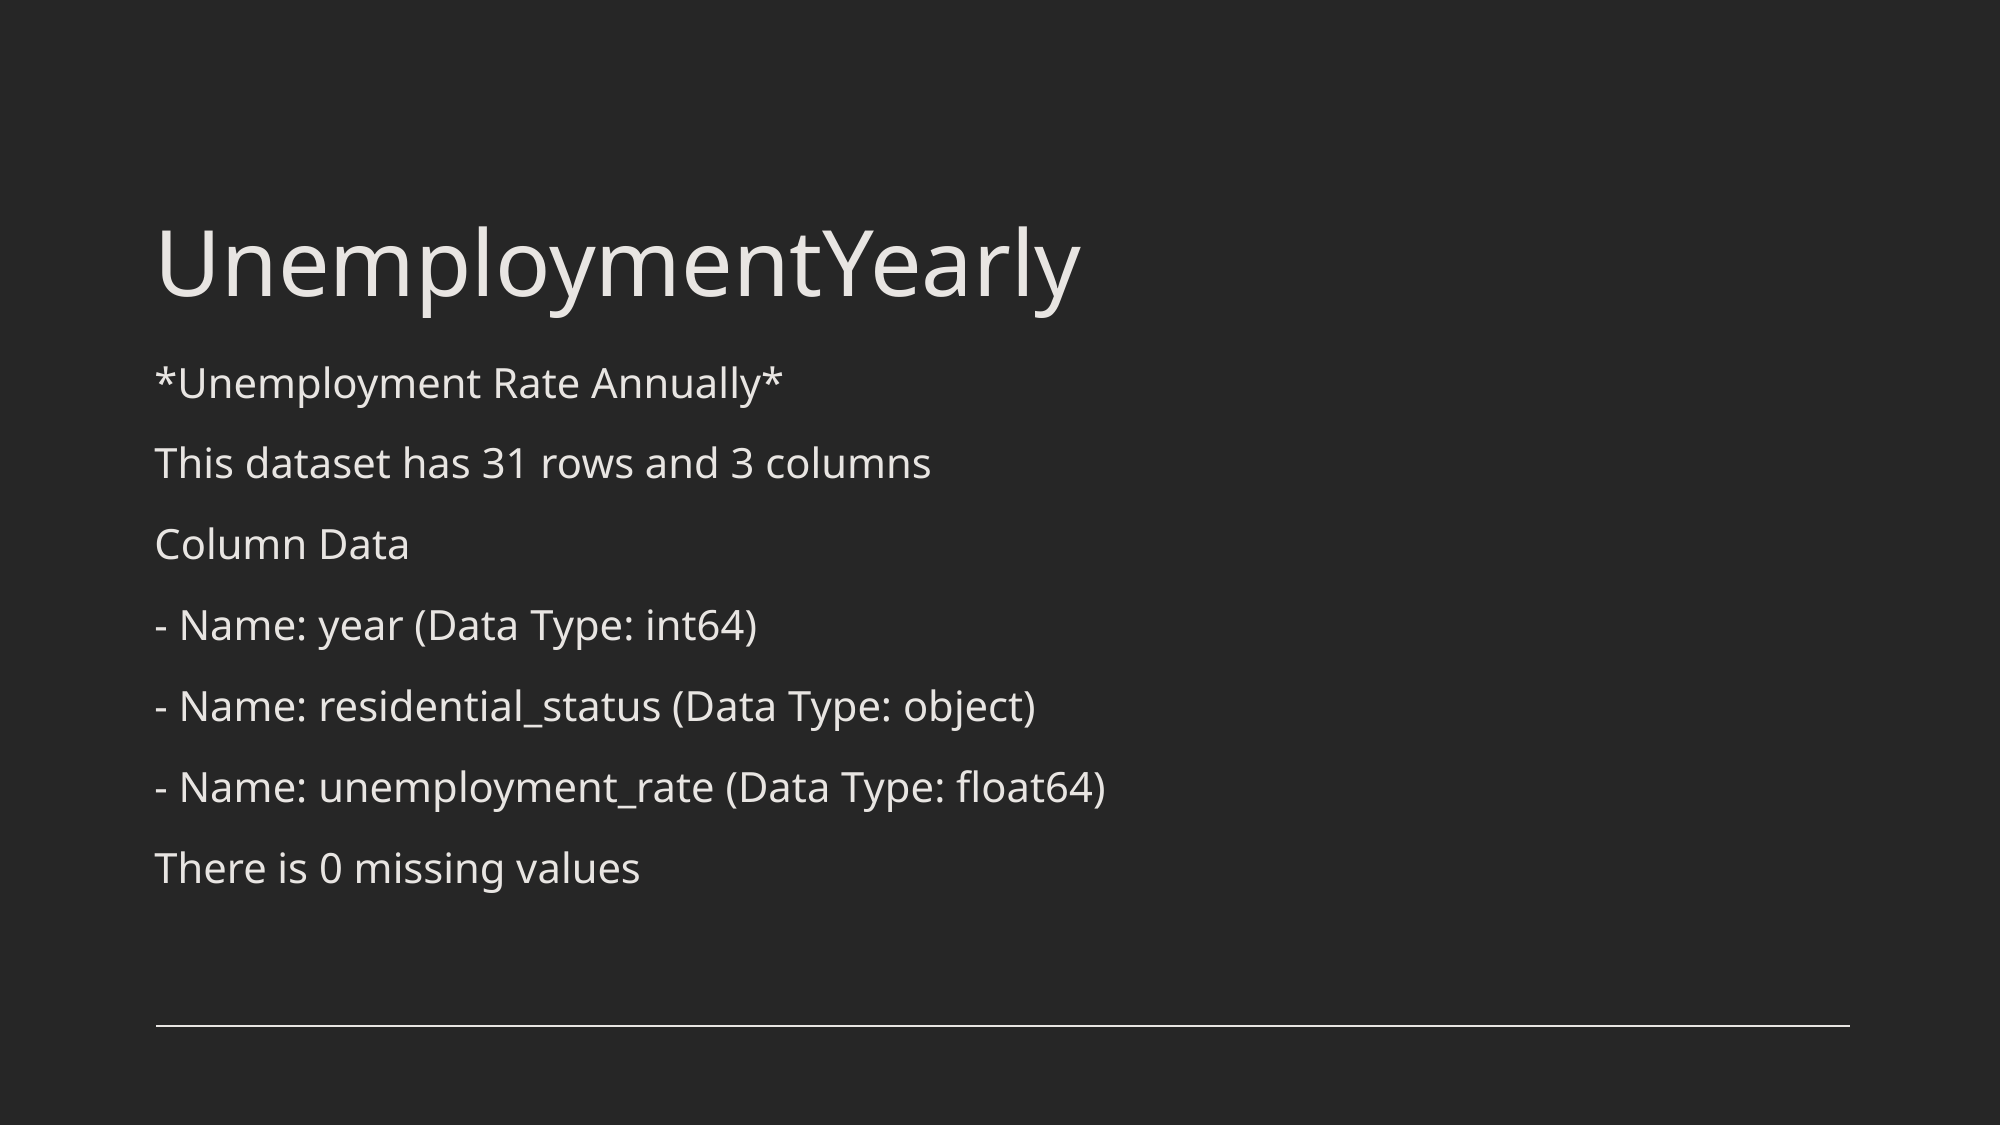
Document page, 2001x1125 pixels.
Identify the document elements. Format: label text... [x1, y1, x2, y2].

title UnemploymentYearly [139, 143, 1850, 322]
list *Unemployment Rate Annually* This dataset has 31 rows and 3 columns Column Data - Name: year (Data Type: int64) - Name: residential_status (Data Type: object) - Name: unemployment_rate (Data Type: float64) There is 0 missing values [139, 338, 1850, 980]
